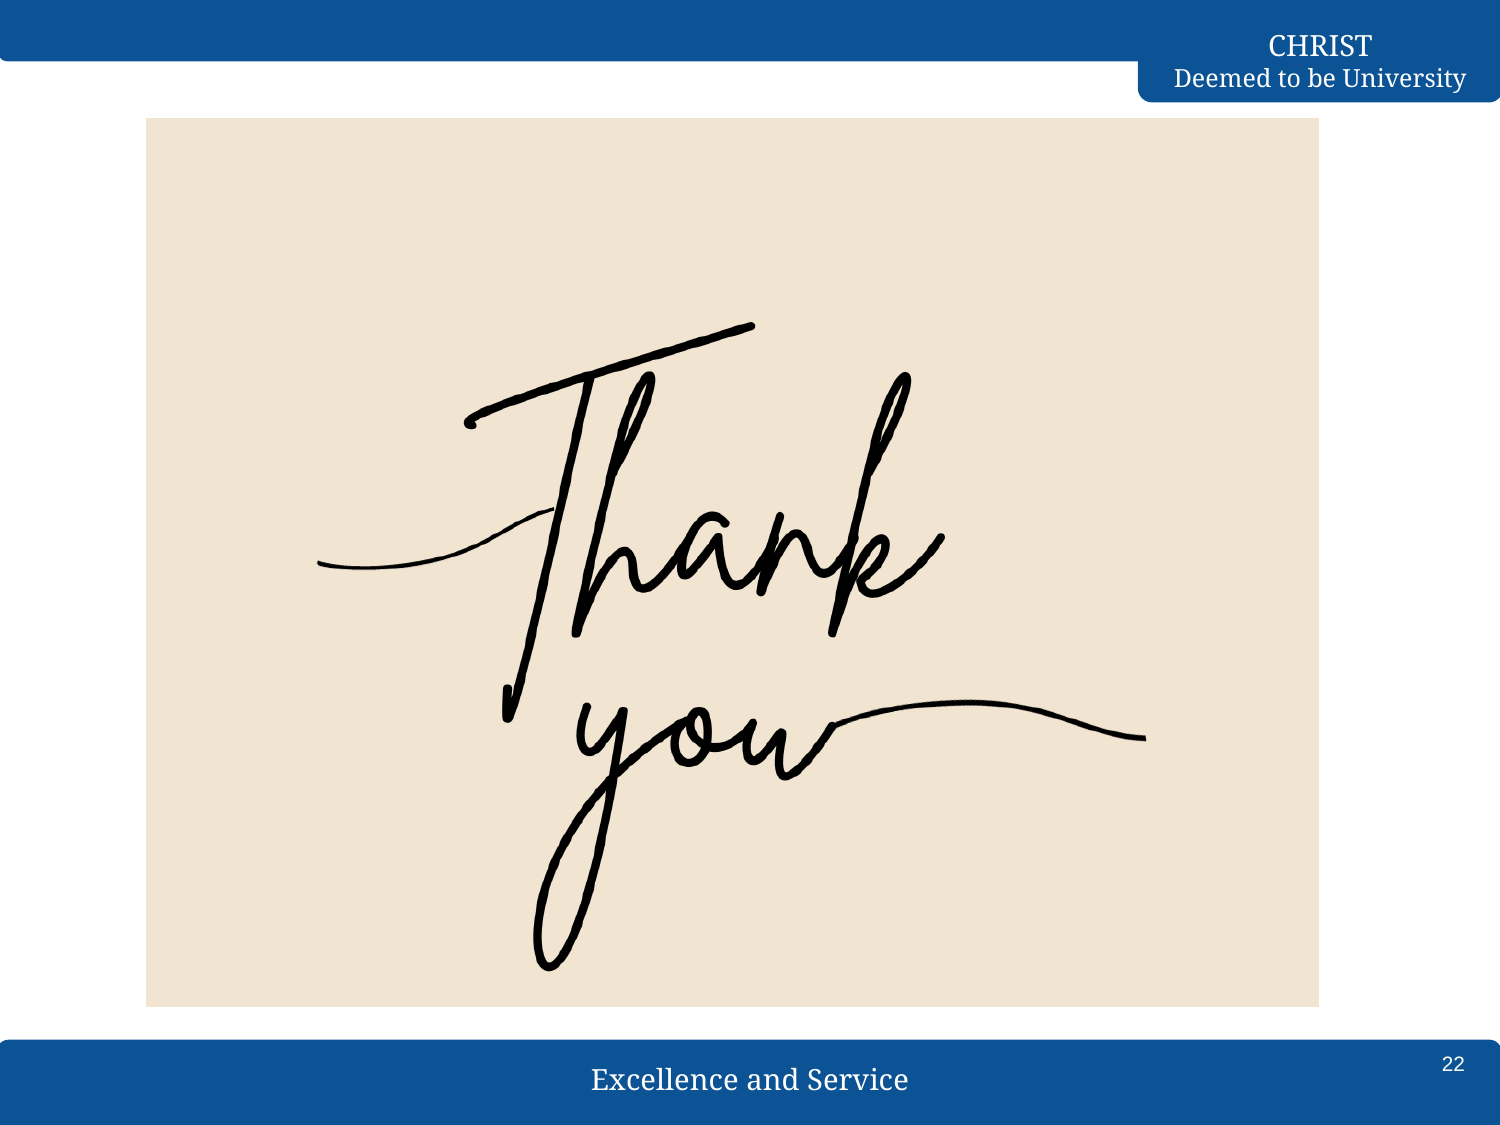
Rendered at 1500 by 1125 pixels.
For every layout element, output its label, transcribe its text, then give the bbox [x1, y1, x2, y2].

picture [120, 118, 1320, 1007]
slide_number 22 [1389, 1019, 1480, 1106]
